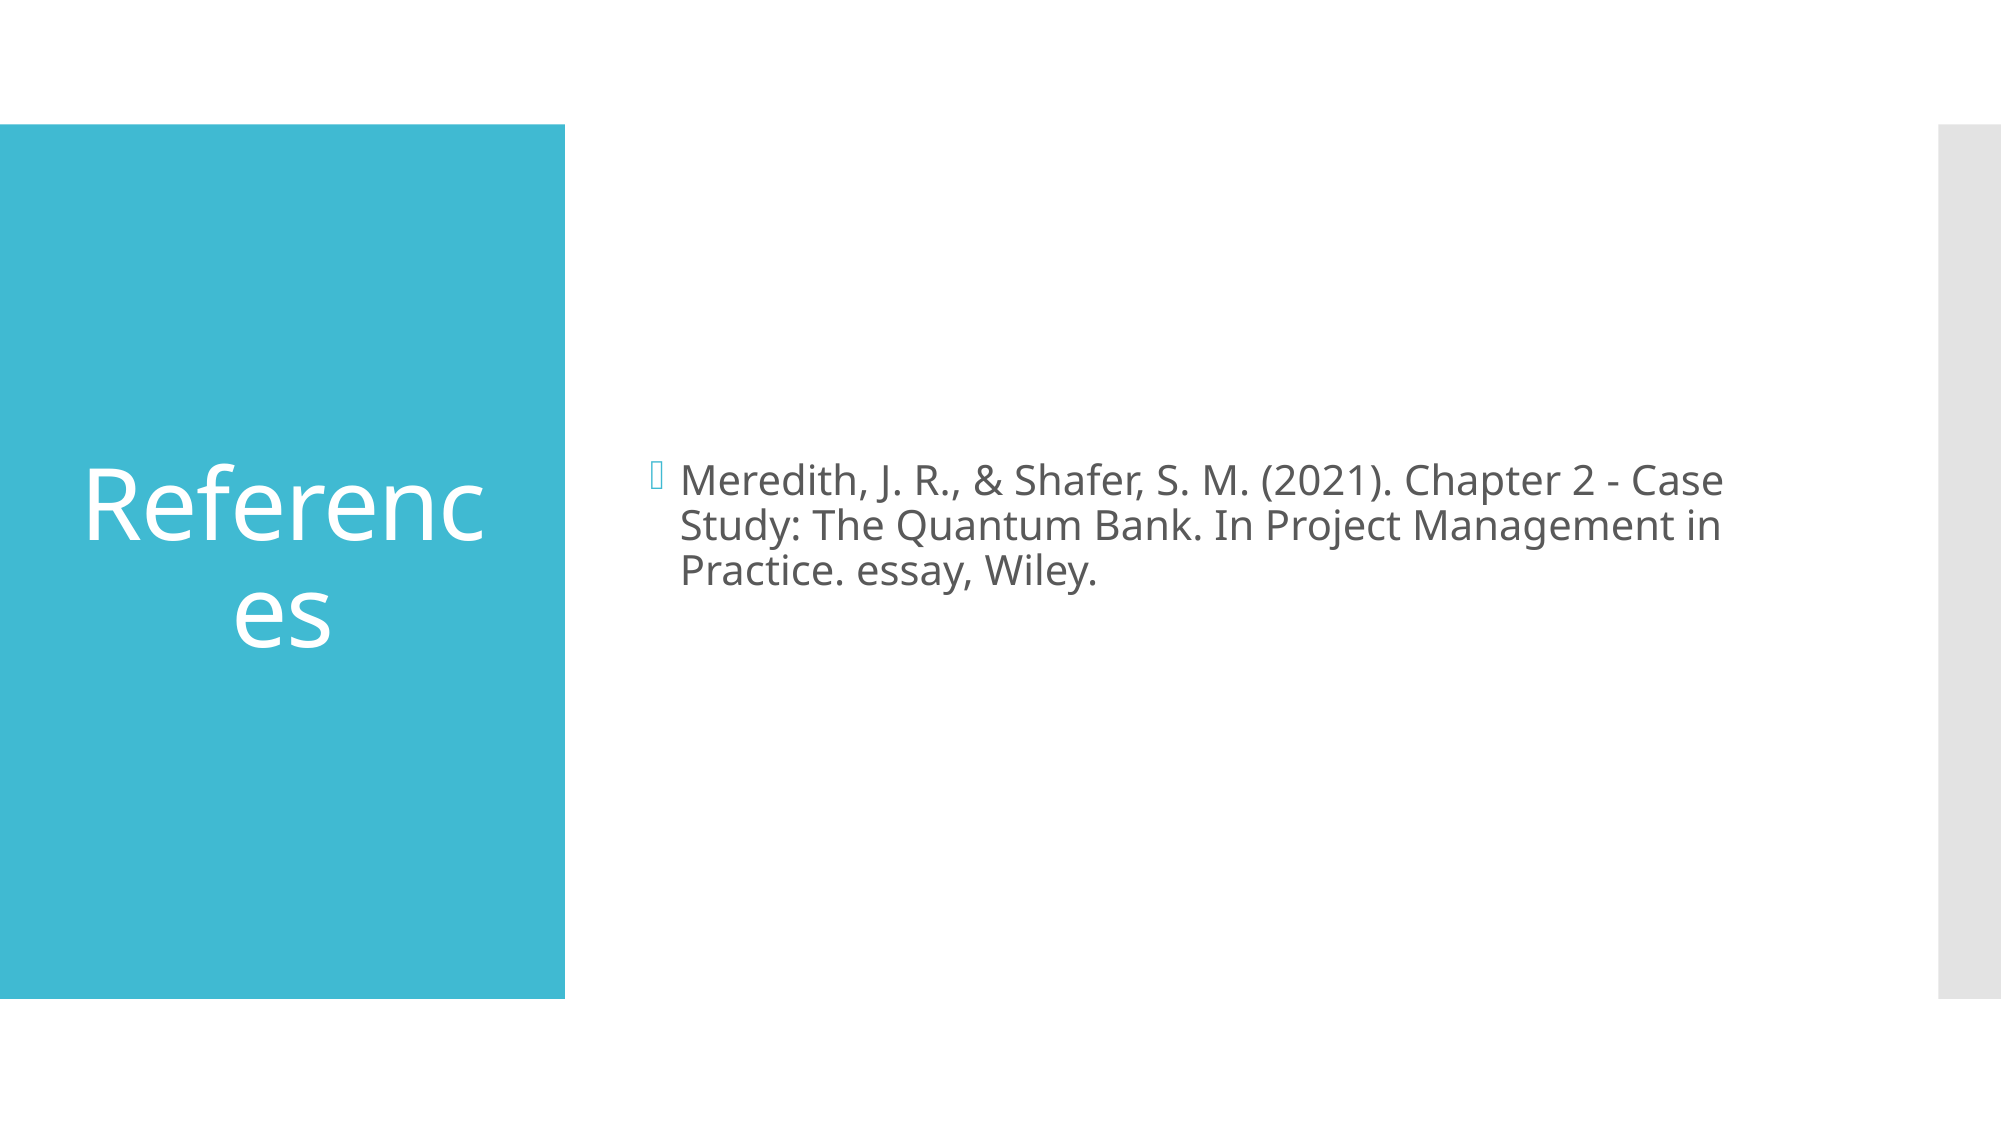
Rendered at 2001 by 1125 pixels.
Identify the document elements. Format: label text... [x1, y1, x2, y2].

list Meredith, J. R., & Shafer, S. M. (2021). Chapter 2 - Case Study: The Quantum Bank. In Project Management in Practice. essay, Wiley. [634, 141, 1835, 982]
title References [41, 184, 525, 940]
